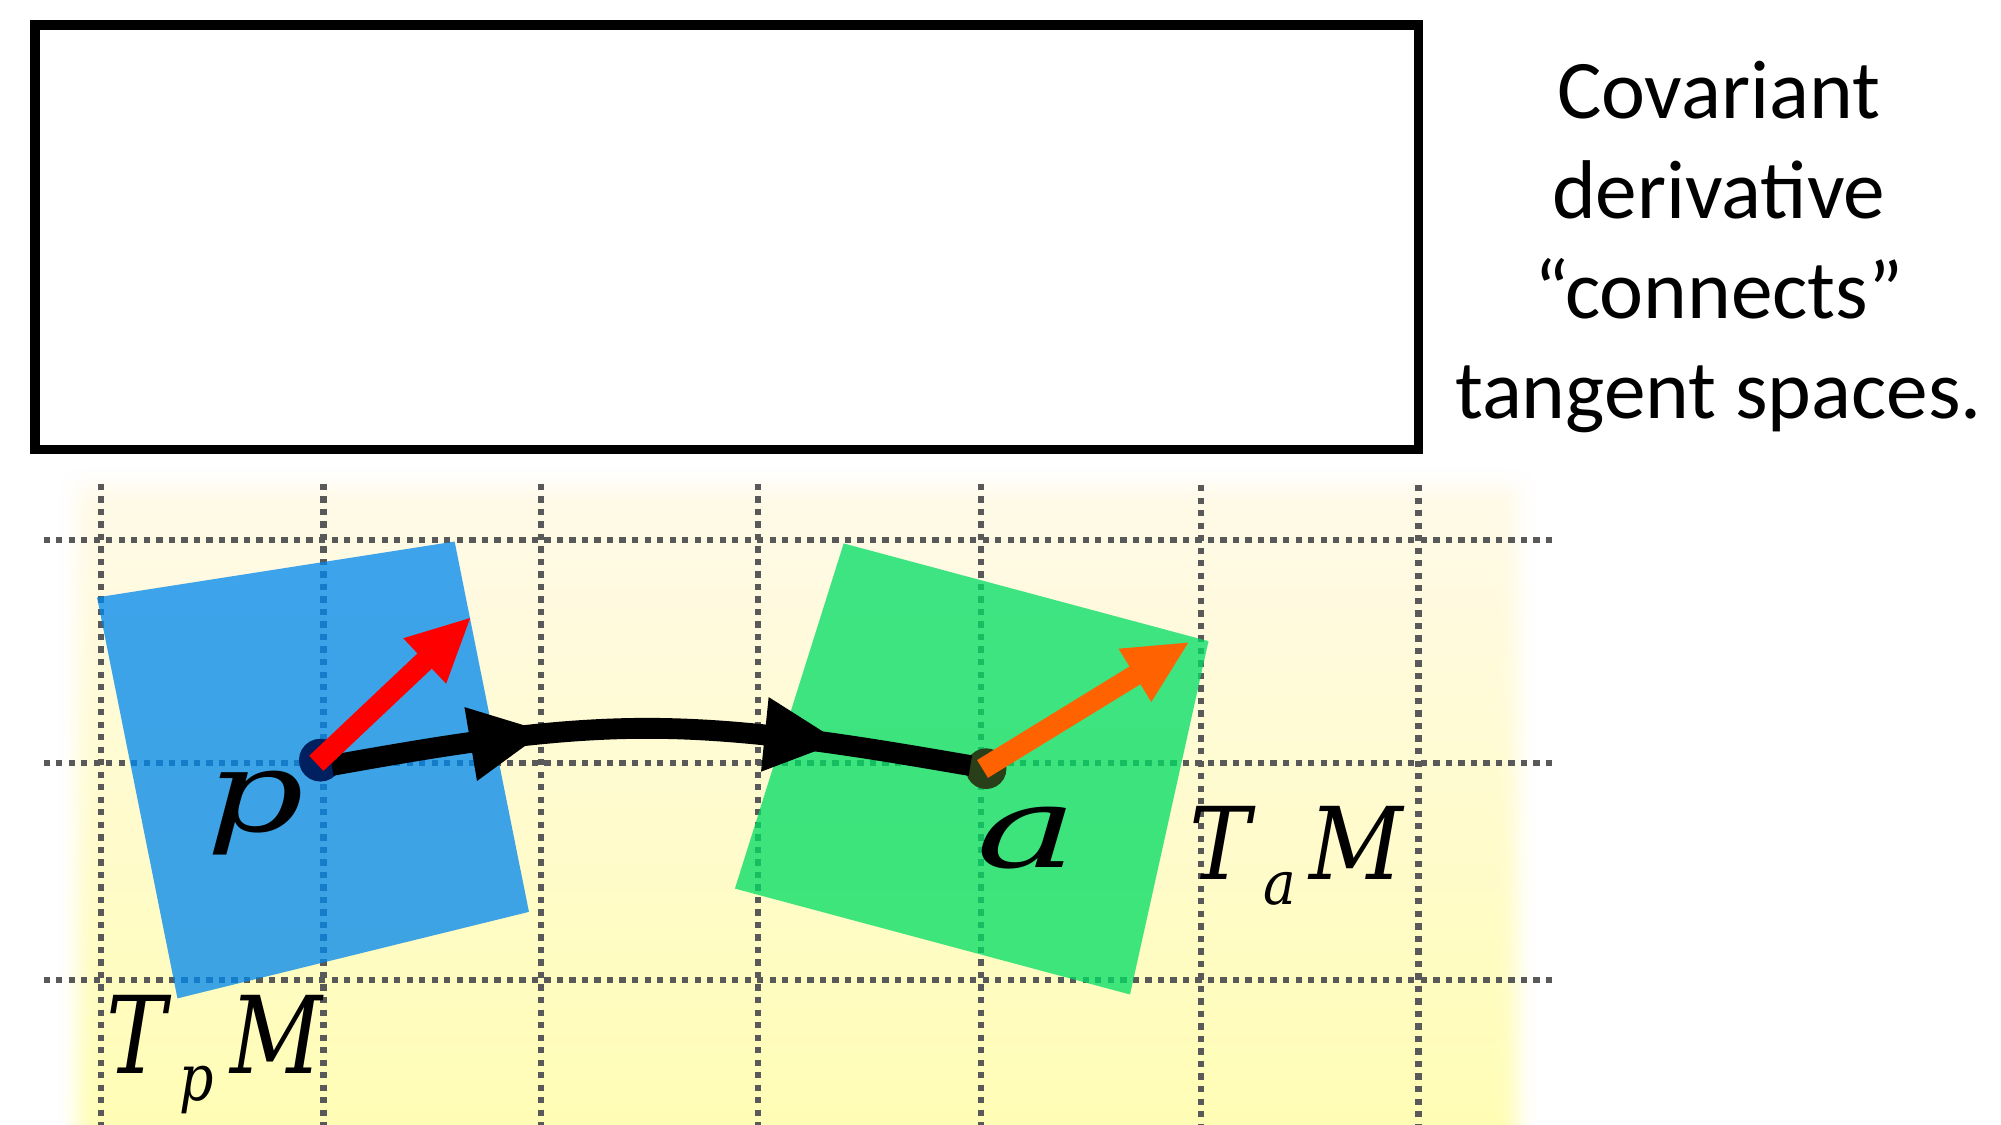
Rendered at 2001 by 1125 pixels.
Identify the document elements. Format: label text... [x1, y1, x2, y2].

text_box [106, 557, 496, 1115]
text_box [316, 618, 471, 764]
text_box Covariant derivative “connects” tangent spaces. [1442, 27, 2000, 443]
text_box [393, 576, 909, 955]
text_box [909, 586, 1412, 948]
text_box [982, 642, 1189, 769]
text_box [43, 465, 1559, 1125]
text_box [35, 24, 1442, 450]
